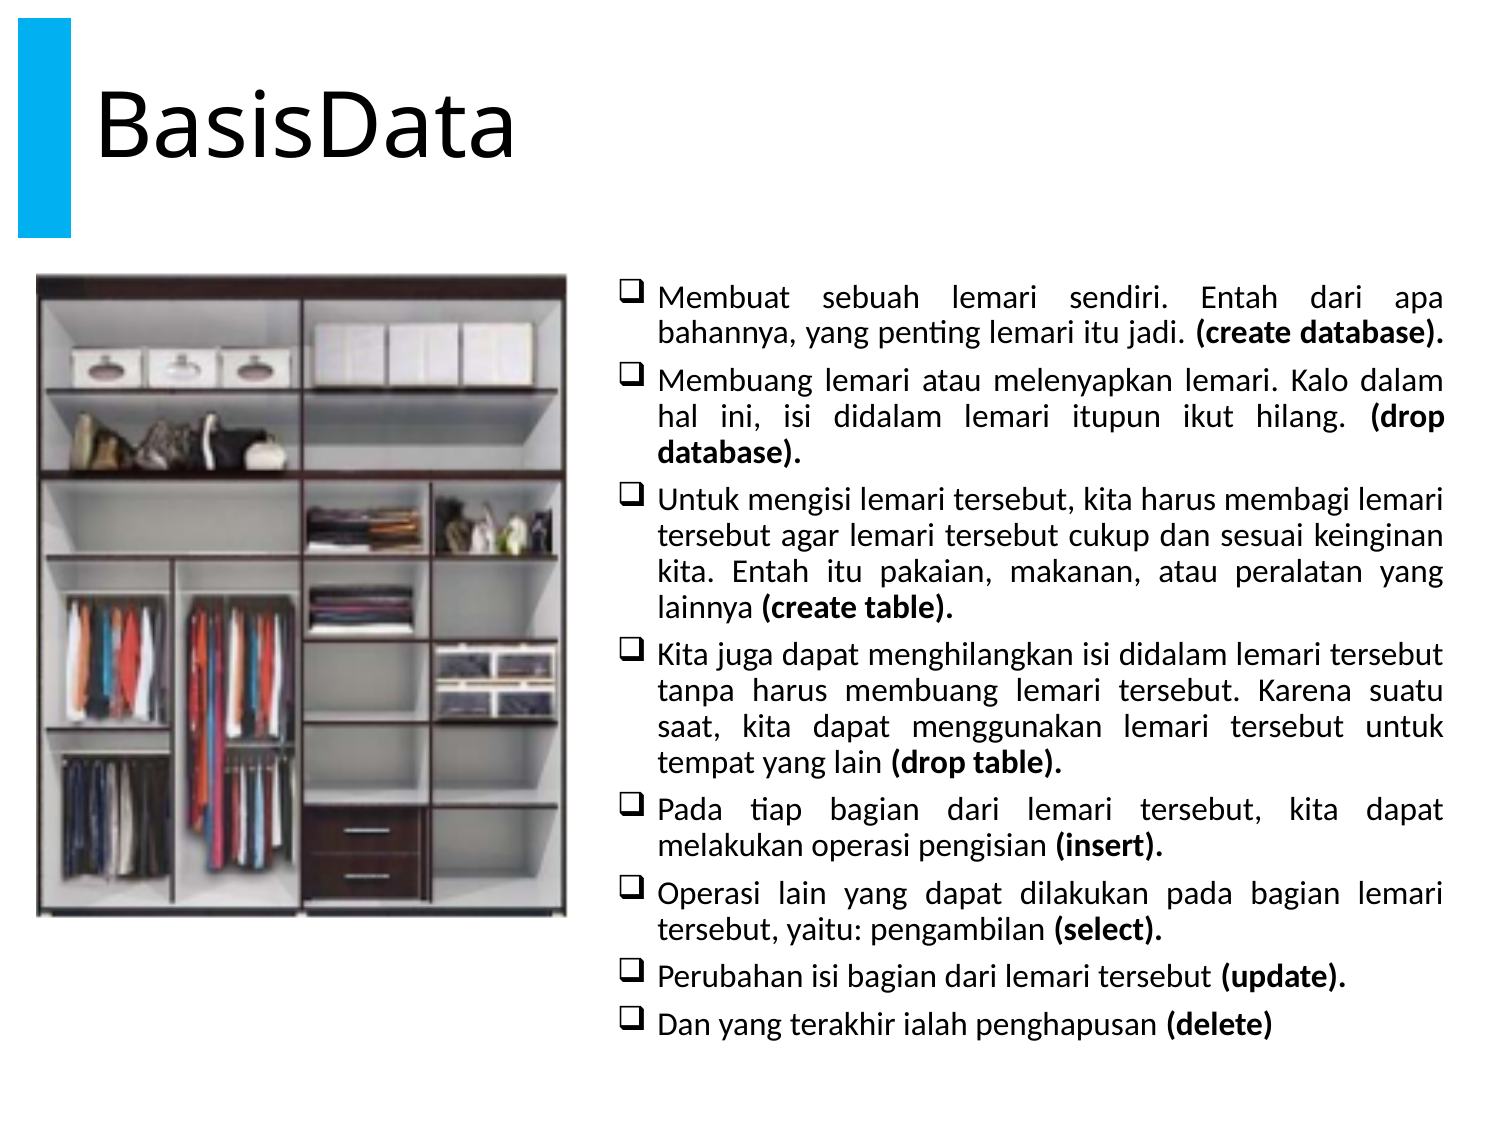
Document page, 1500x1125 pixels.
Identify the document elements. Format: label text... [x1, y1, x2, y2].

title BasisData [78, 19, 1443, 237]
picture [36, 272, 576, 931]
list Membuat sebuah lemari sendiri. Entah dari apa bahannya, yang penting lemari itu jadi. (create database). Membuang lemari atau melenyapkan lemari. Kalo dalam hal ini, isi didalam lemari itupun ikut hilang. (drop database). Untuk mengisi lemari tersebut, kita harus membagi lemari tersebut agar lemari tersebut cukup dan sesuai keinginan kita. Entah itu pakaian, makanan, atau peralatan yang lainnya (create table). Kita juga dapat menghilangkan isi didalam lemari tersebut tanpa harus membuang lemari tersebut. Karena suatu saat, kita dapat menggunakan lemari tersebut untuk tempat yang lain (drop table). Pada tiap bagian dari lemari tersebut, kita dapat melakukan operasi pengisian (insert). Operasi lain yang dapat dilakukan pada bagian lemari tersebut, yaitu: pengambilan (select). Perubahan isi bagian dari lemari tersebut (update). Dan yang terakhir ialah penghapusan (delete) [602, 272, 1461, 1070]
